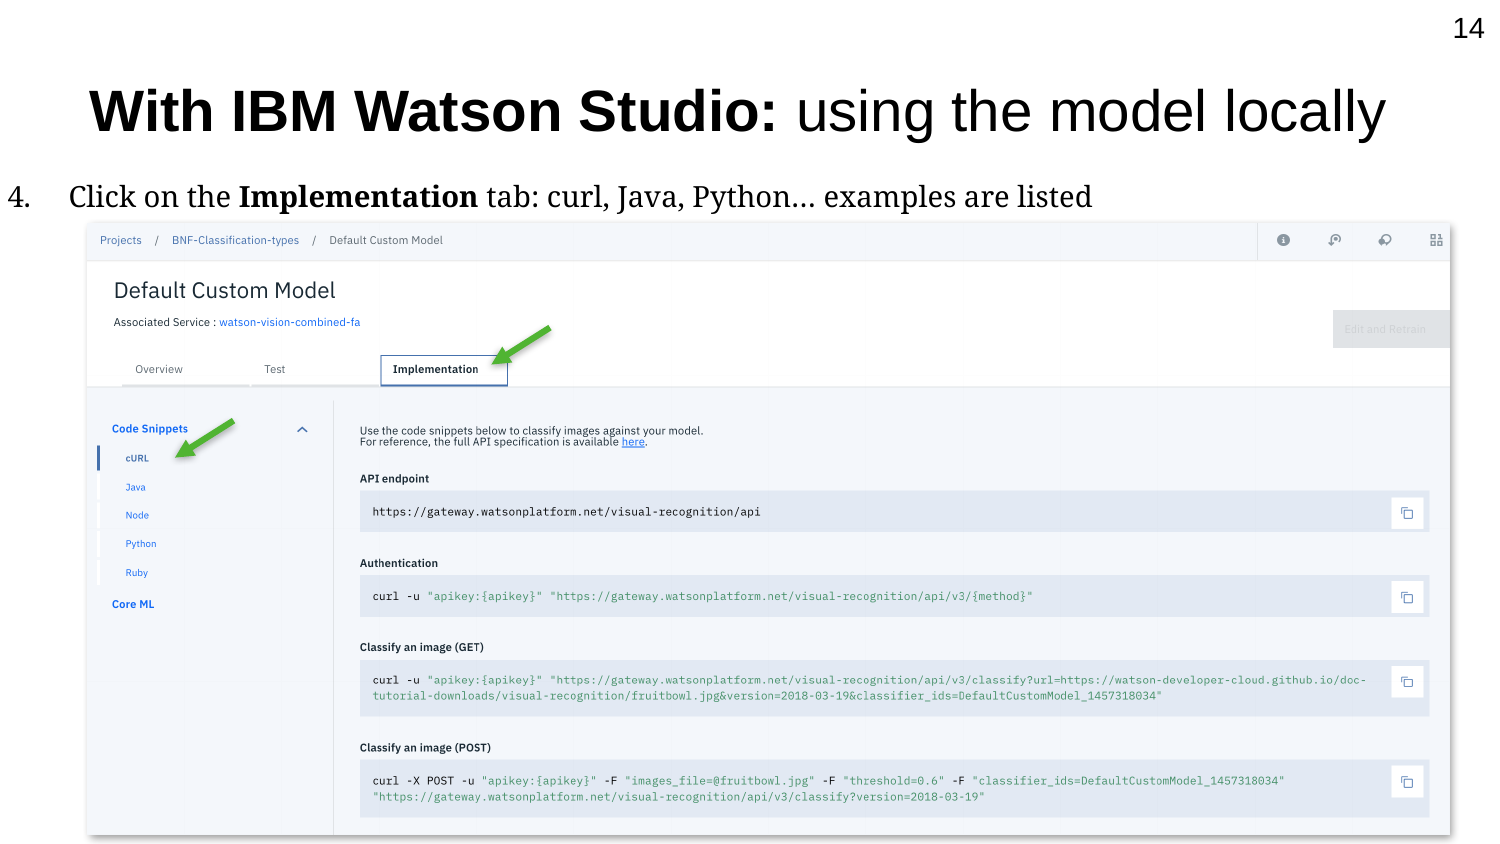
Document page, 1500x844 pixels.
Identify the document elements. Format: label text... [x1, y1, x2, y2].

slide_number 14 [1325, 2, 1500, 43]
picture [87, 223, 1451, 835]
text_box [491, 327, 551, 365]
title With IBM Watson Studio: using the model locally [75, 65, 1475, 188]
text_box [174, 420, 234, 458]
text_box 4. Click on the Implementation tab: curl, Java, Python… examples are listed [0, 151, 1259, 221]
